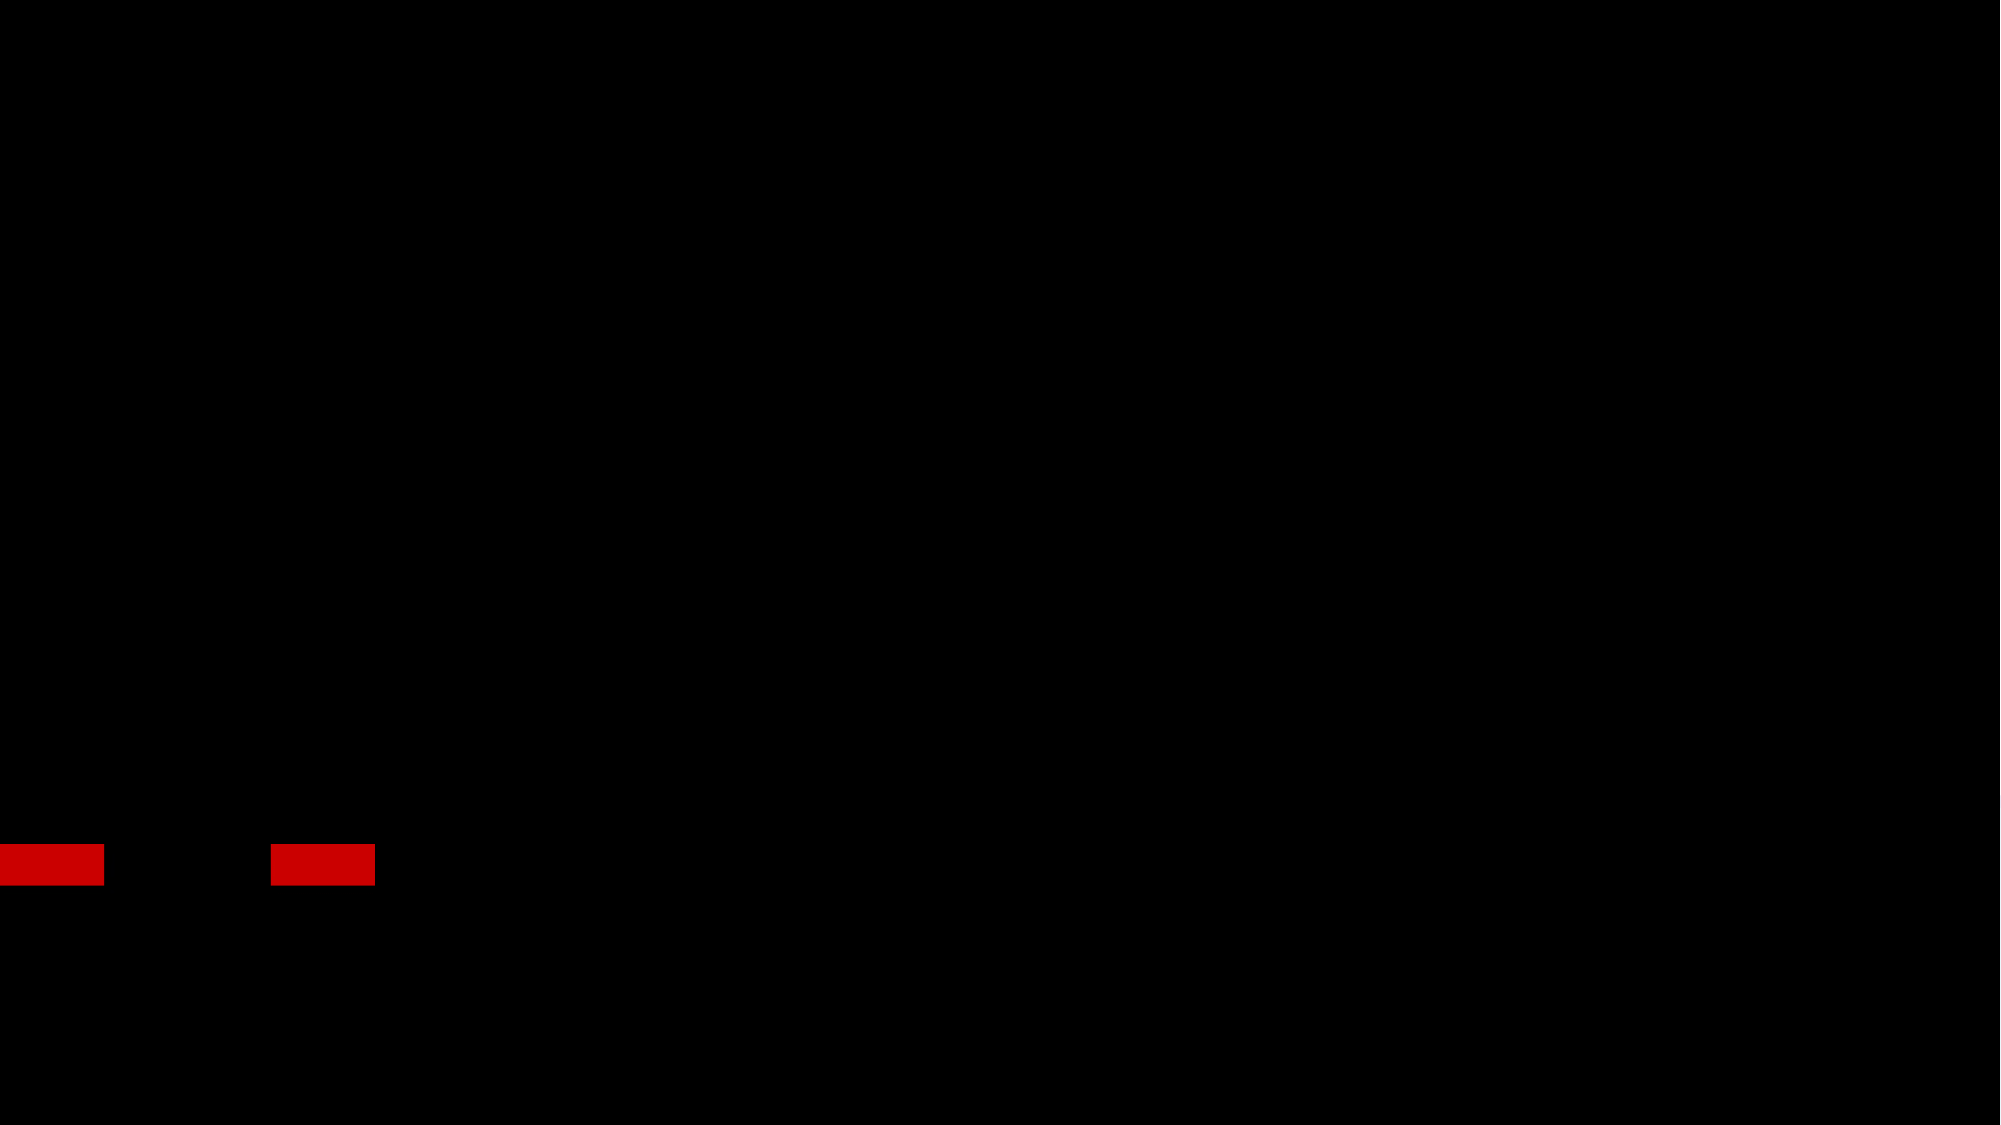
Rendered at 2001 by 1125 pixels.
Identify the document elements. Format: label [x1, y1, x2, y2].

text_box [0, 843, 376, 1125]
text_box [0, 0, 2000, 1125]
